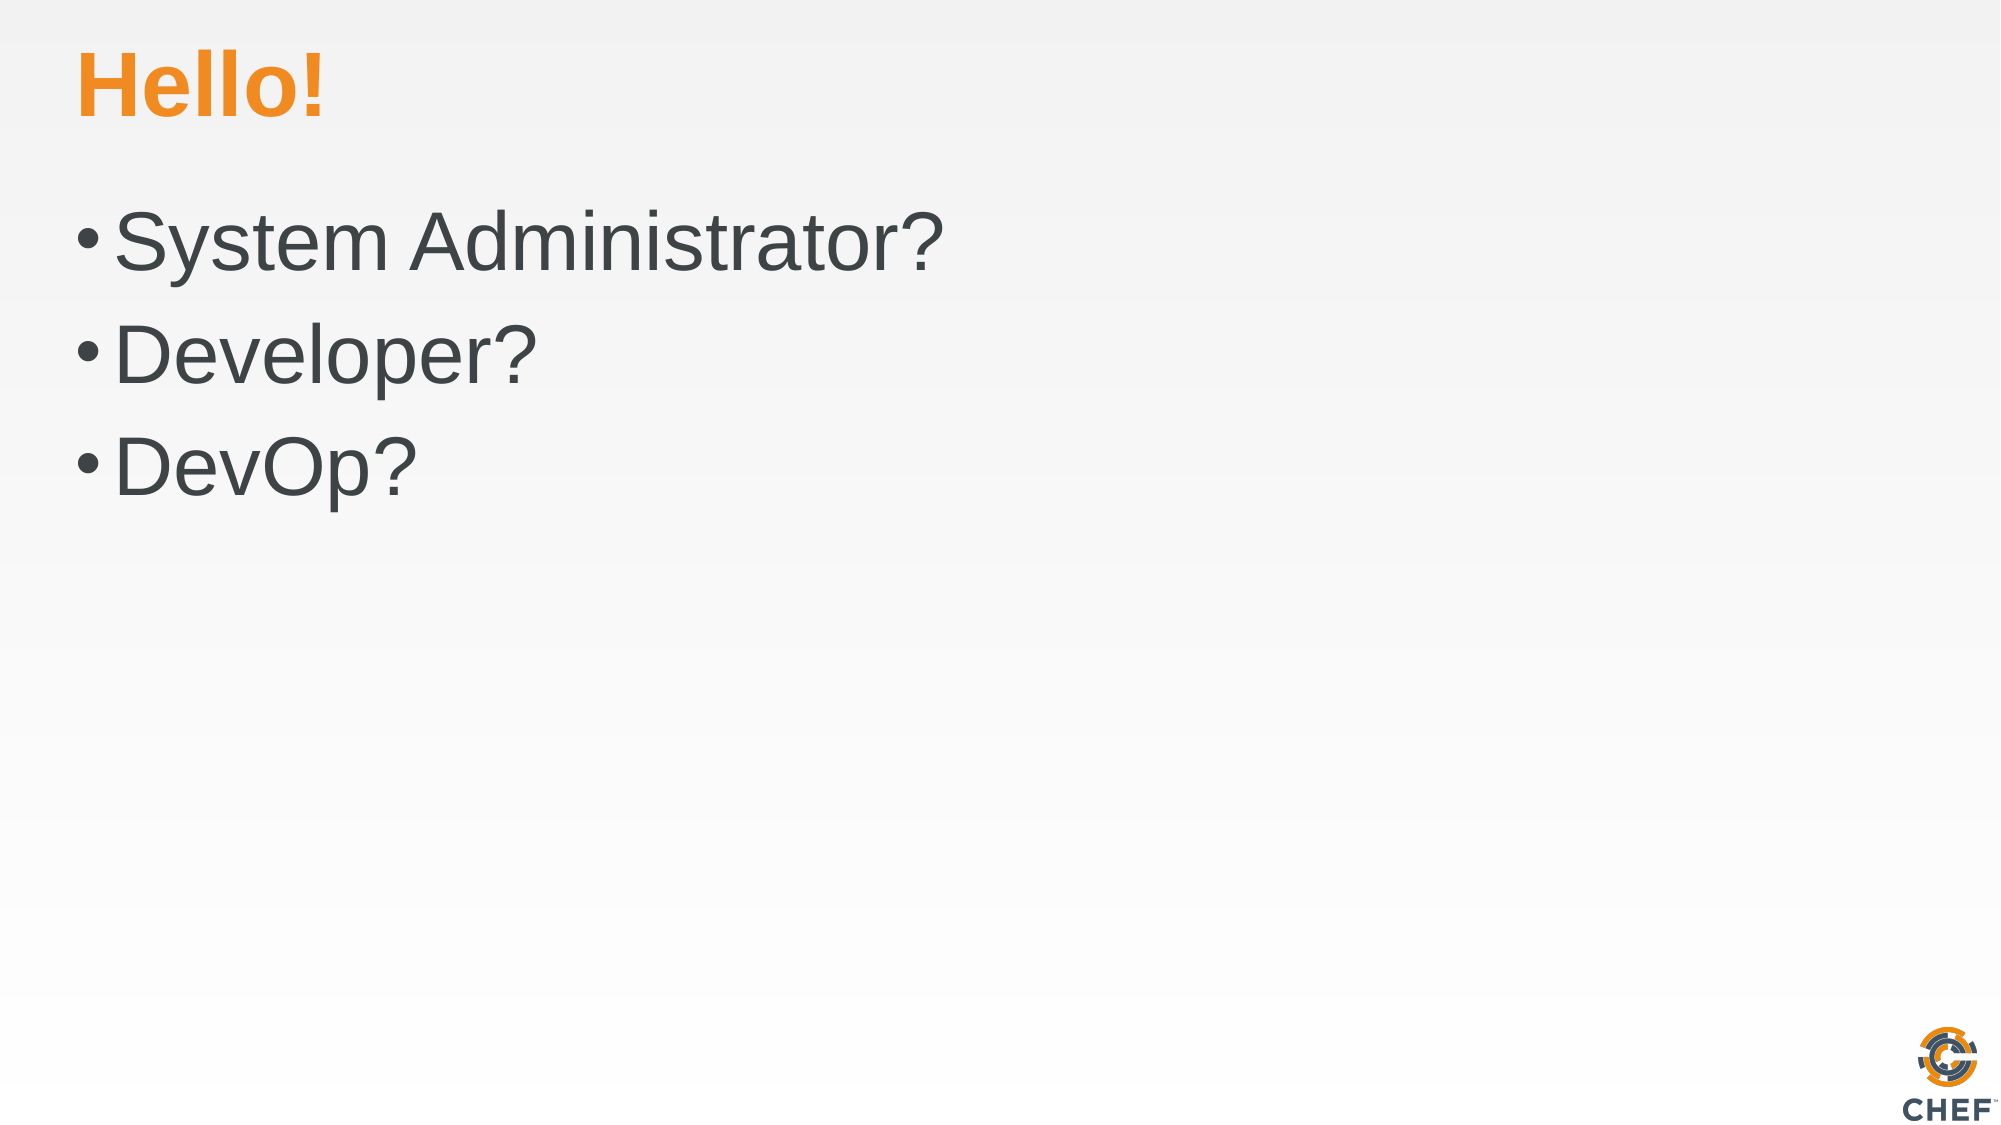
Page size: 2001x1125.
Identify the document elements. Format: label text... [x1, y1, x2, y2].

list System Administrator? Developer? DevOp? [75, 187, 1913, 1050]
title Hello! [75, 37, 1913, 140]
picture [1903, 1027, 1998, 1121]
